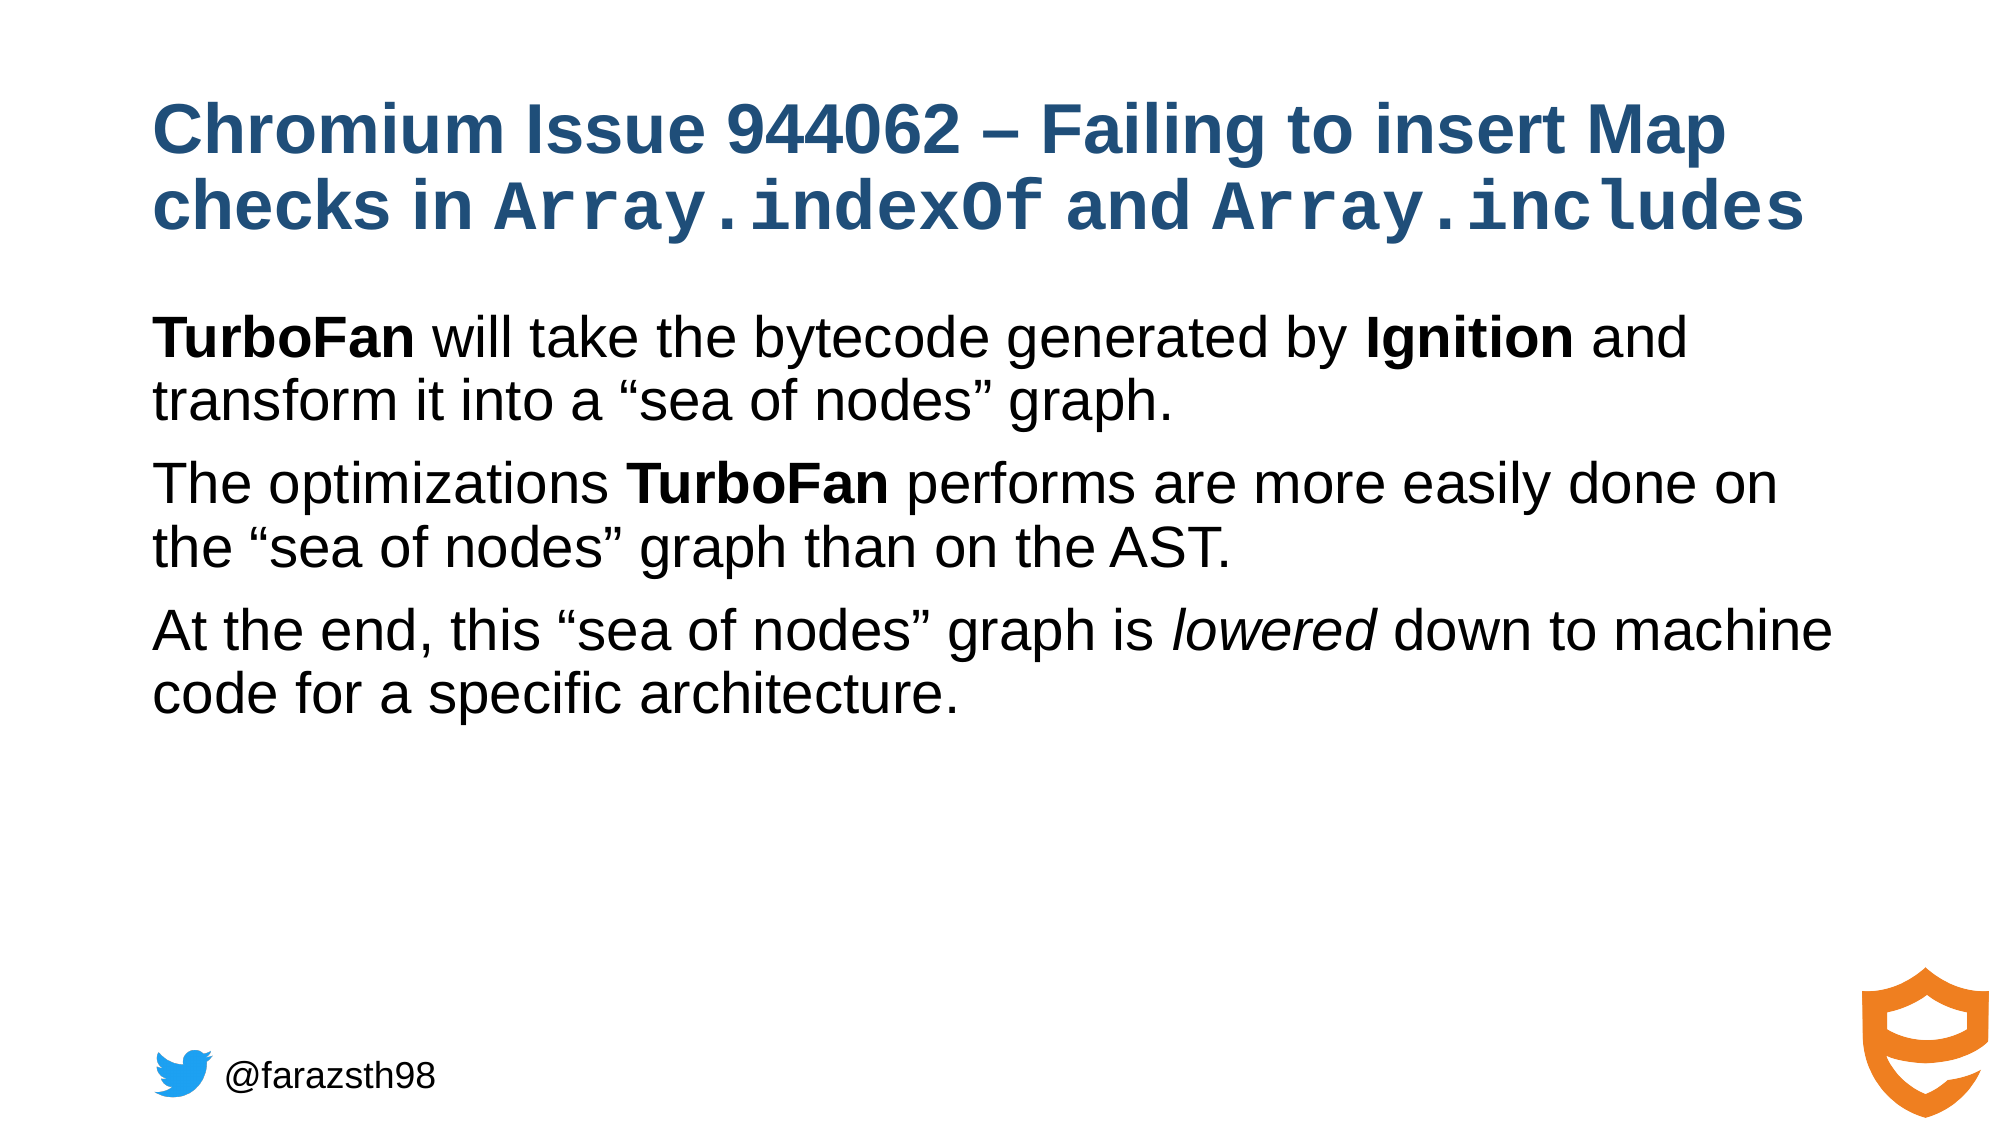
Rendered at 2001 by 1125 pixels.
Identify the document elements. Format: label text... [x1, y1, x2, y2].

title Chromium Issue 944062 – Failing to insert Map checks in Array.indexOf and Array.includes [137, 59, 1863, 278]
picture [137, 1027, 230, 1120]
list TurboFan will take the bytecode generated by Ignition and transform it into a “sea of nodes” graph. The optimizations TurboFan performs are more easily done on the “sea of nodes” graph than on the AST. At the end, this “sea of nodes” graph is lowered down to machine code for a specific architecture. [137, 299, 1863, 1014]
picture [1862, 967, 1989, 1118]
